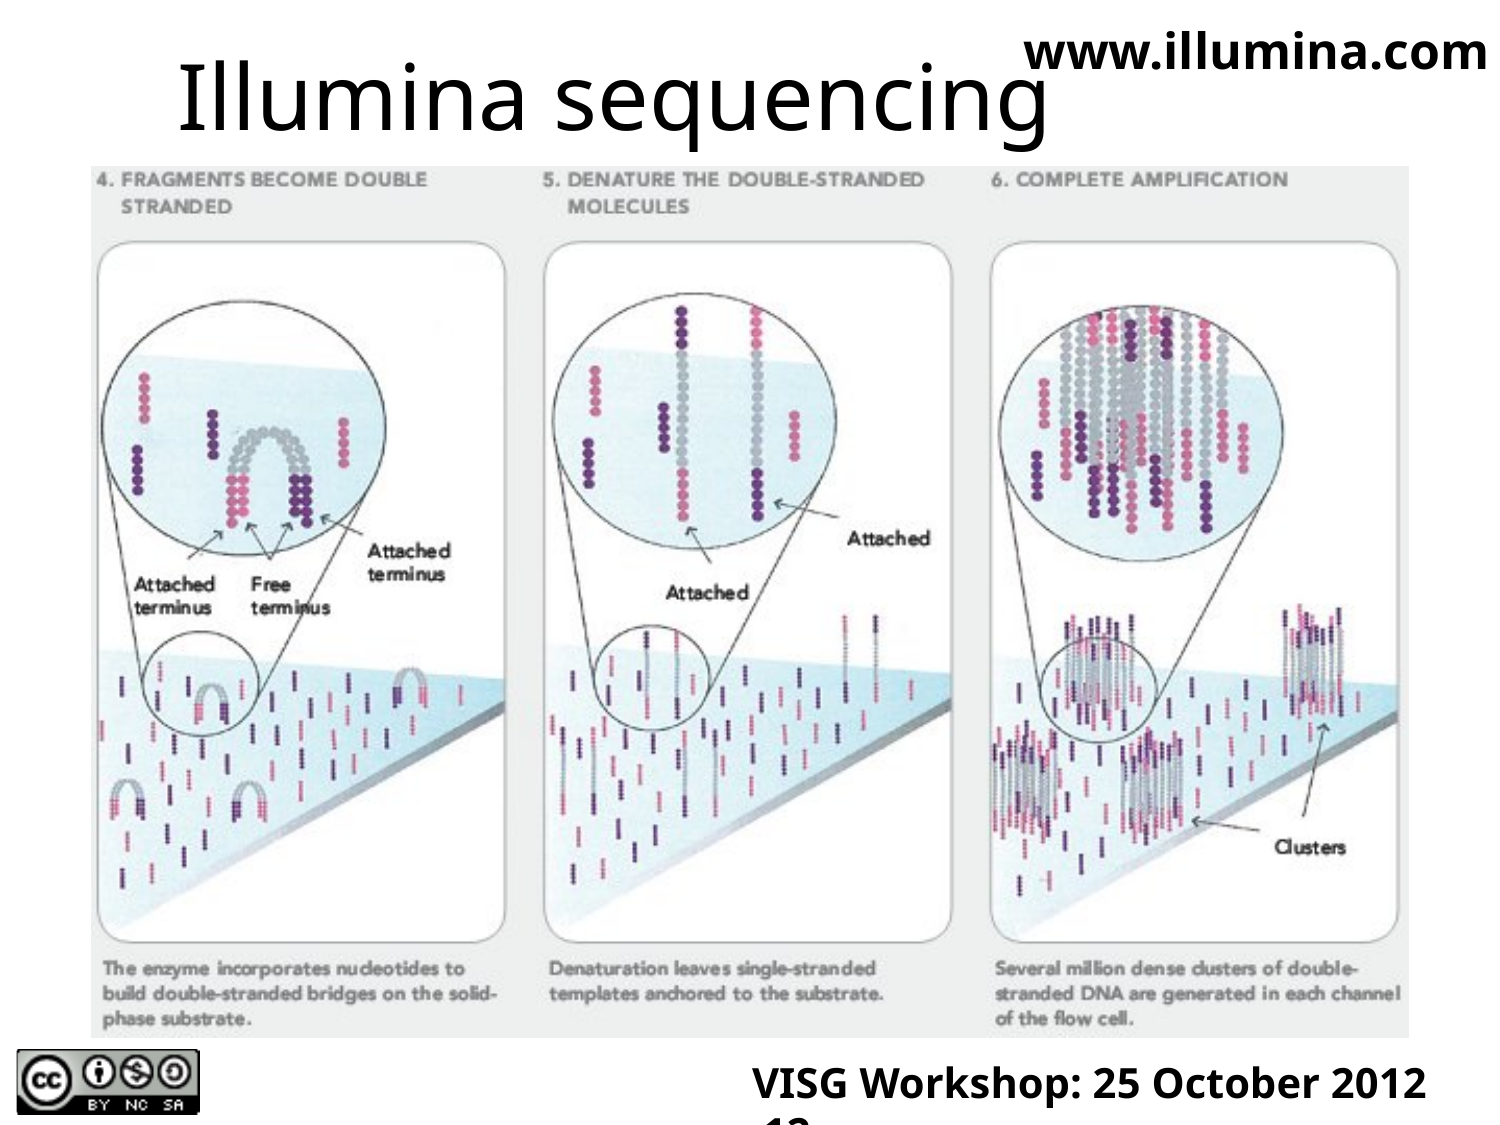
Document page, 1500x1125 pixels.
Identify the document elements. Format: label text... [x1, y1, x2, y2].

picture [91, 166, 1409, 1038]
picture [16, 1049, 200, 1115]
title Illumina sequencing [37, 0, 1194, 188]
text_box www.illumina.com [1008, 12, 1500, 88]
